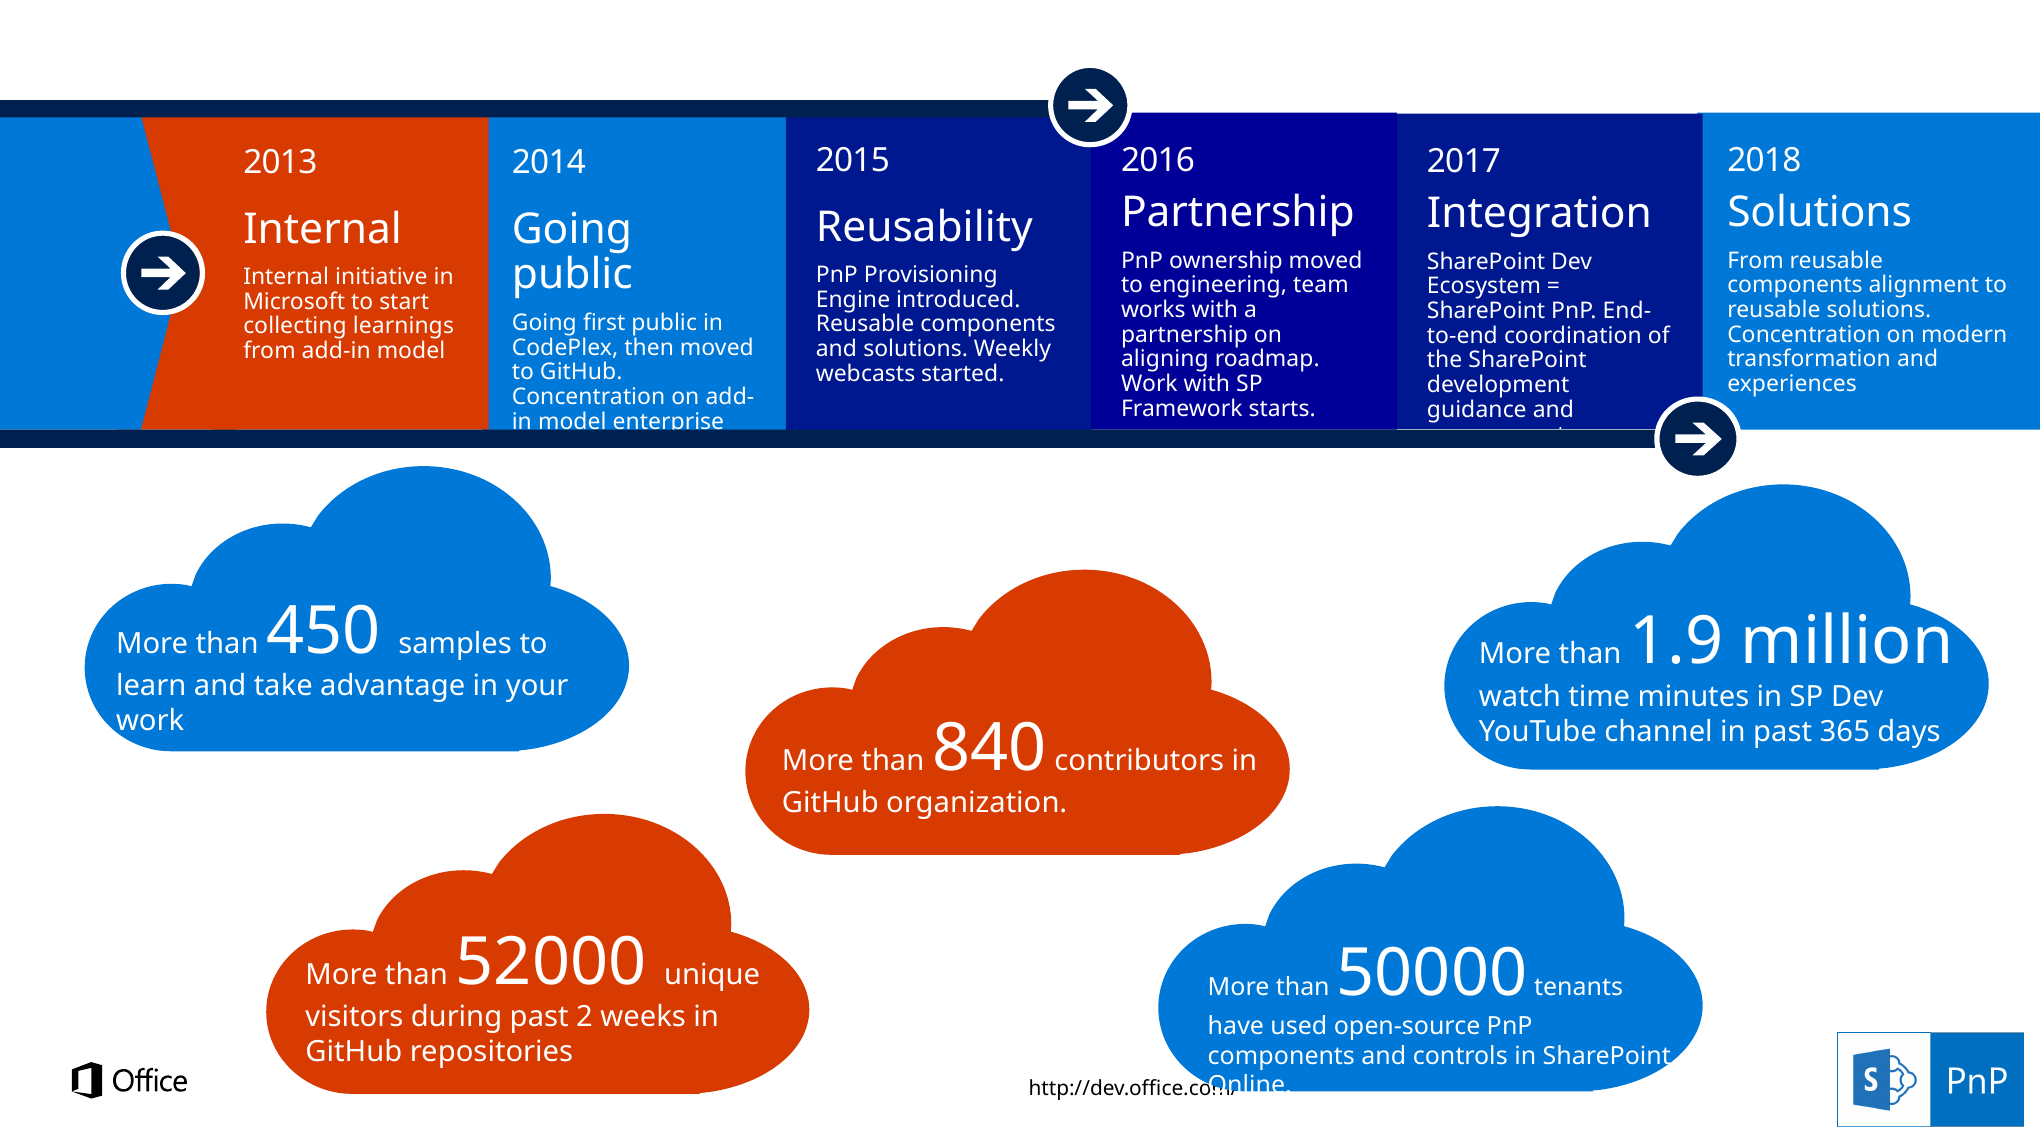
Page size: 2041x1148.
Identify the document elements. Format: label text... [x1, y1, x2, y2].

picture [1837, 1032, 2025, 1127]
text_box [265, 813, 836, 1095]
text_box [1444, 484, 1989, 770]
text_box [1158, 805, 1703, 1092]
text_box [84, 465, 630, 752]
text_box 2018 Solutions From reusable components alignment to reusable solutions. Concentration on modern transformation and experiences [1697, 112, 2040, 430]
text_box 2014 Going public Going first public in CodePlex, then moved to GitHub. Concentration on add-in model enterprise scenarios. [489, 148, 785, 396]
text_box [0, 148, 206, 396]
text_box 2016 Partnership PnP ownership moved to engineering, team works with a partnership on aligning roadmap. Work with SP Framework starts. [1090, 112, 1398, 396]
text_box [745, 569, 1298, 856]
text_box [0, 62, 1133, 148]
text_box 2017 Integration SharePoint Dev Ecosystem = SharePoint PnP. End-to-end coordination of the SharePoint development guidance and engagement [1398, 113, 1703, 396]
text_box 2015 Reusability PnP Provisioning Engine introduced. Reusable components and solutions. Weekly webcasts started. [785, 148, 1090, 396]
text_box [206, 148, 489, 396]
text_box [0, 396, 1743, 482]
